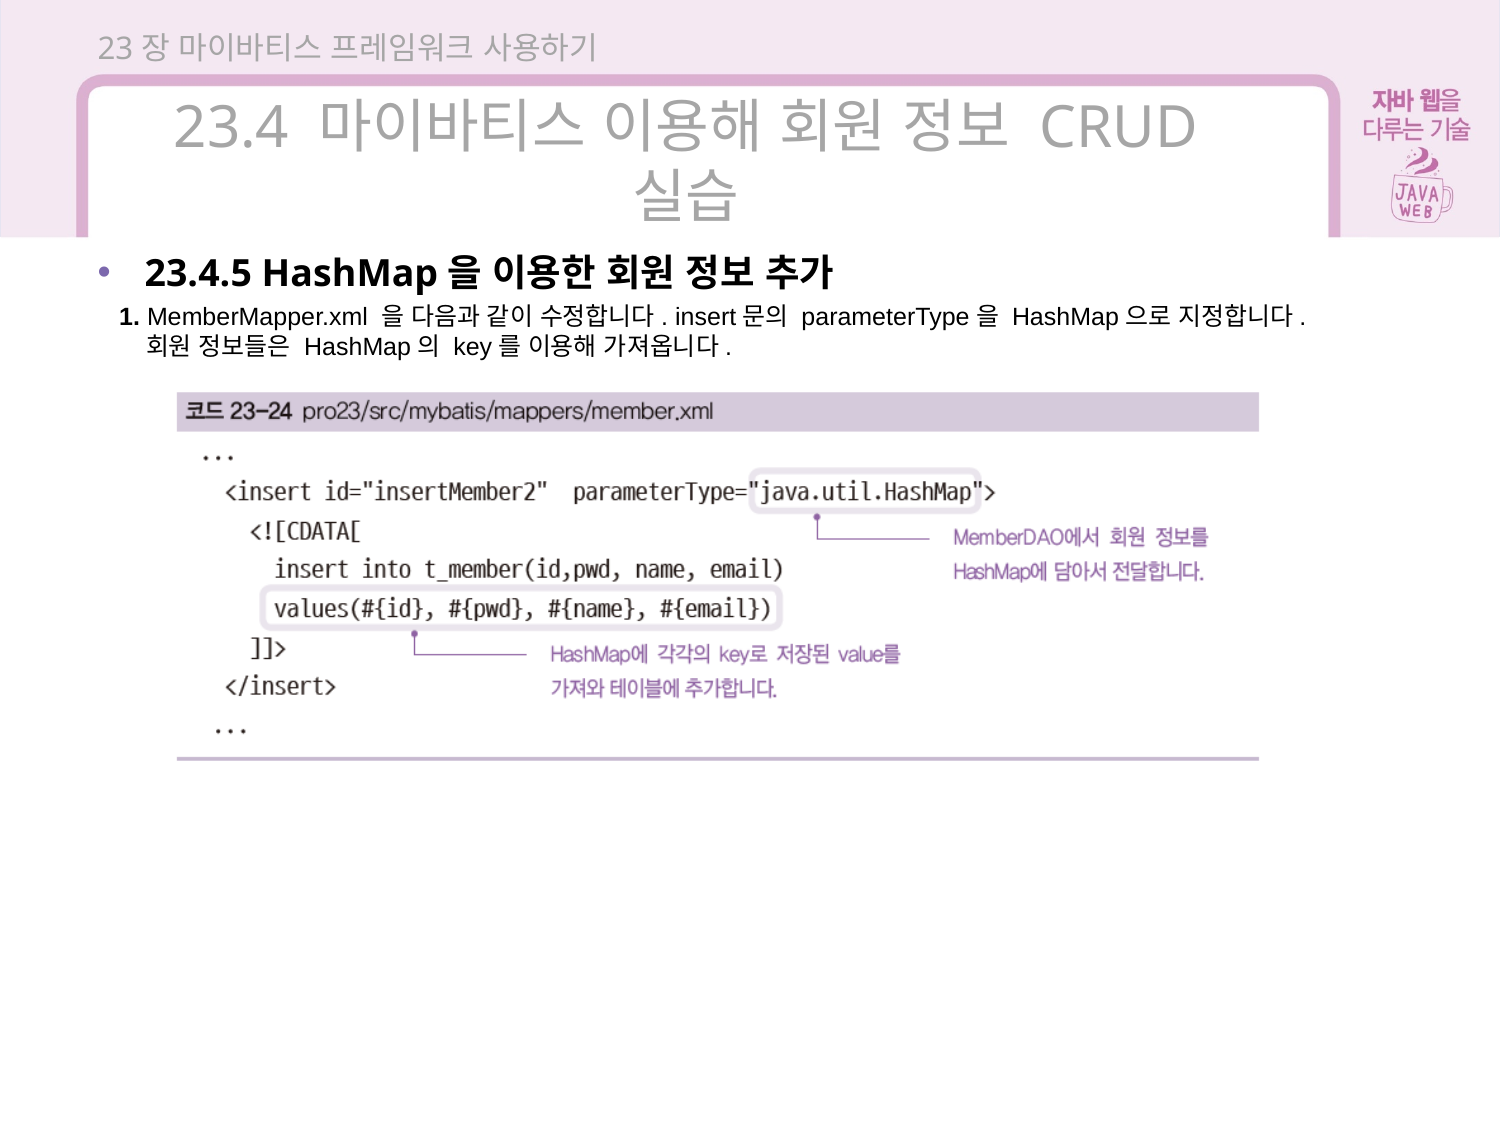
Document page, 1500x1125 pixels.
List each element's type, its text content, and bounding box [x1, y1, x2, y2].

text_box 23장 마이바티스 프레임워크 사용하기 [82, 0, 1133, 74]
text_box 1. MemberMapper.xml 을 다음과 같이 수정합니다. insert문의 parameterType을 HashMap으로 지정합니다. 회원 정보들은 HashMap의 key를 이용해 가져옵니다. [104, 293, 1402, 369]
text_box 23.4 마이바티스 이용해 회원 정보 CRUD 실습 [104, 82, 1268, 218]
picture [0, 0, 1500, 1125]
text_box 23.4.5 HashMap을 이용한 회원 정보 추가 [82, 218, 1402, 302]
